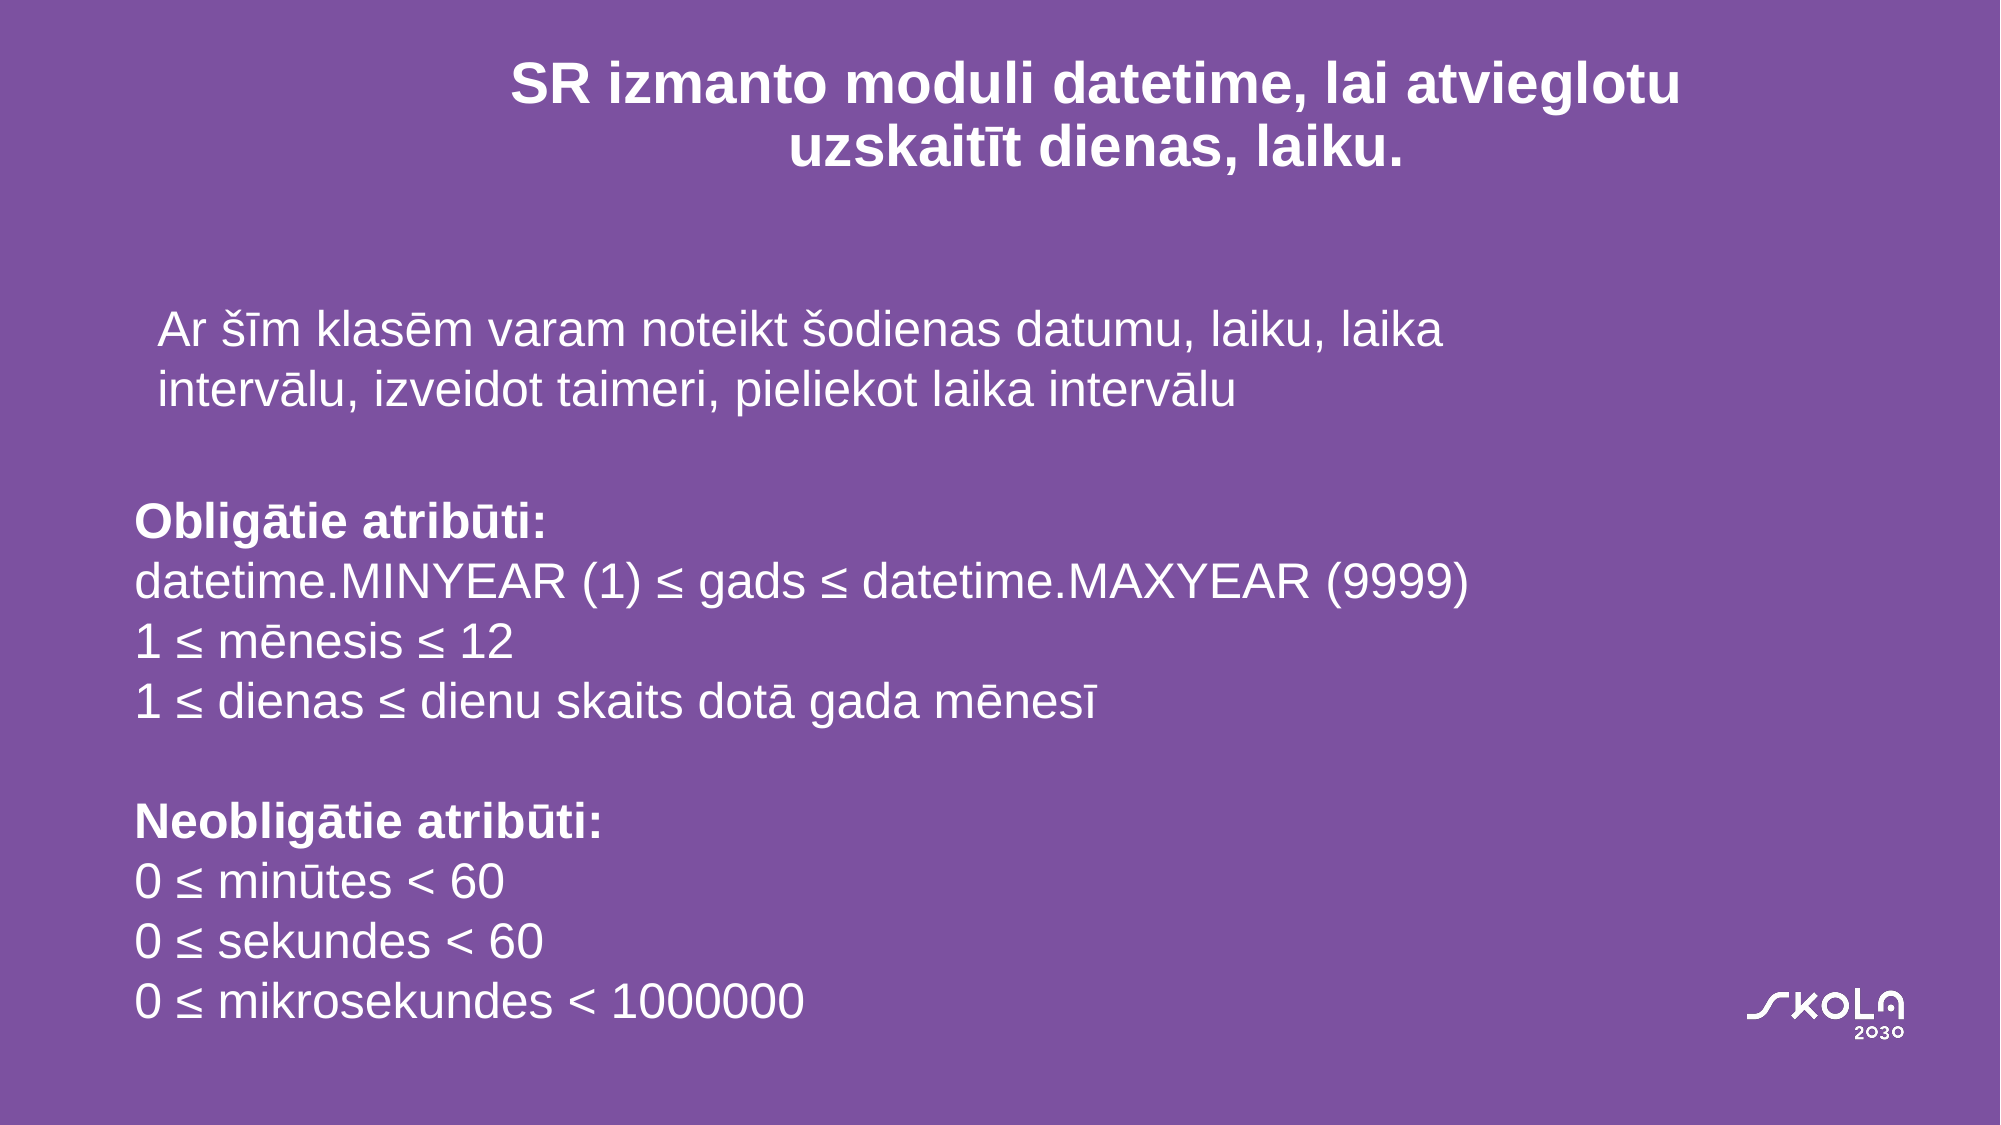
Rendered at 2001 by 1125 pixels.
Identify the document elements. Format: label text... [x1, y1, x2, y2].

text_box Obligātie atribūti: datetime.MINYEAR (1) ≤ gads ≤ datetime.MAXYEAR (9999) 1 ≤ mēnesis ≤ 12 1 ≤ dienas ≤ dienu skaits dotā gada mēnesī [119, 481, 1601, 760]
title SR izmanto moduli datetime, lai atvieglotu uzskaitīt dienas, laiku. [395, 45, 1798, 257]
picture [1747, 988, 1904, 1040]
text_box Neobligātie atribūti: 0 ≤ minūtes < 60 0 ≤ sekundes < 60 0 ≤ mikrosekundes < 1000000 [119, 780, 1601, 1060]
list Ar šīm klasēm varam noteikt šodienas datumu, laiku, laika intervālu, izveidot taimeri, pieliekot laika intervālu [142, 289, 1601, 481]
